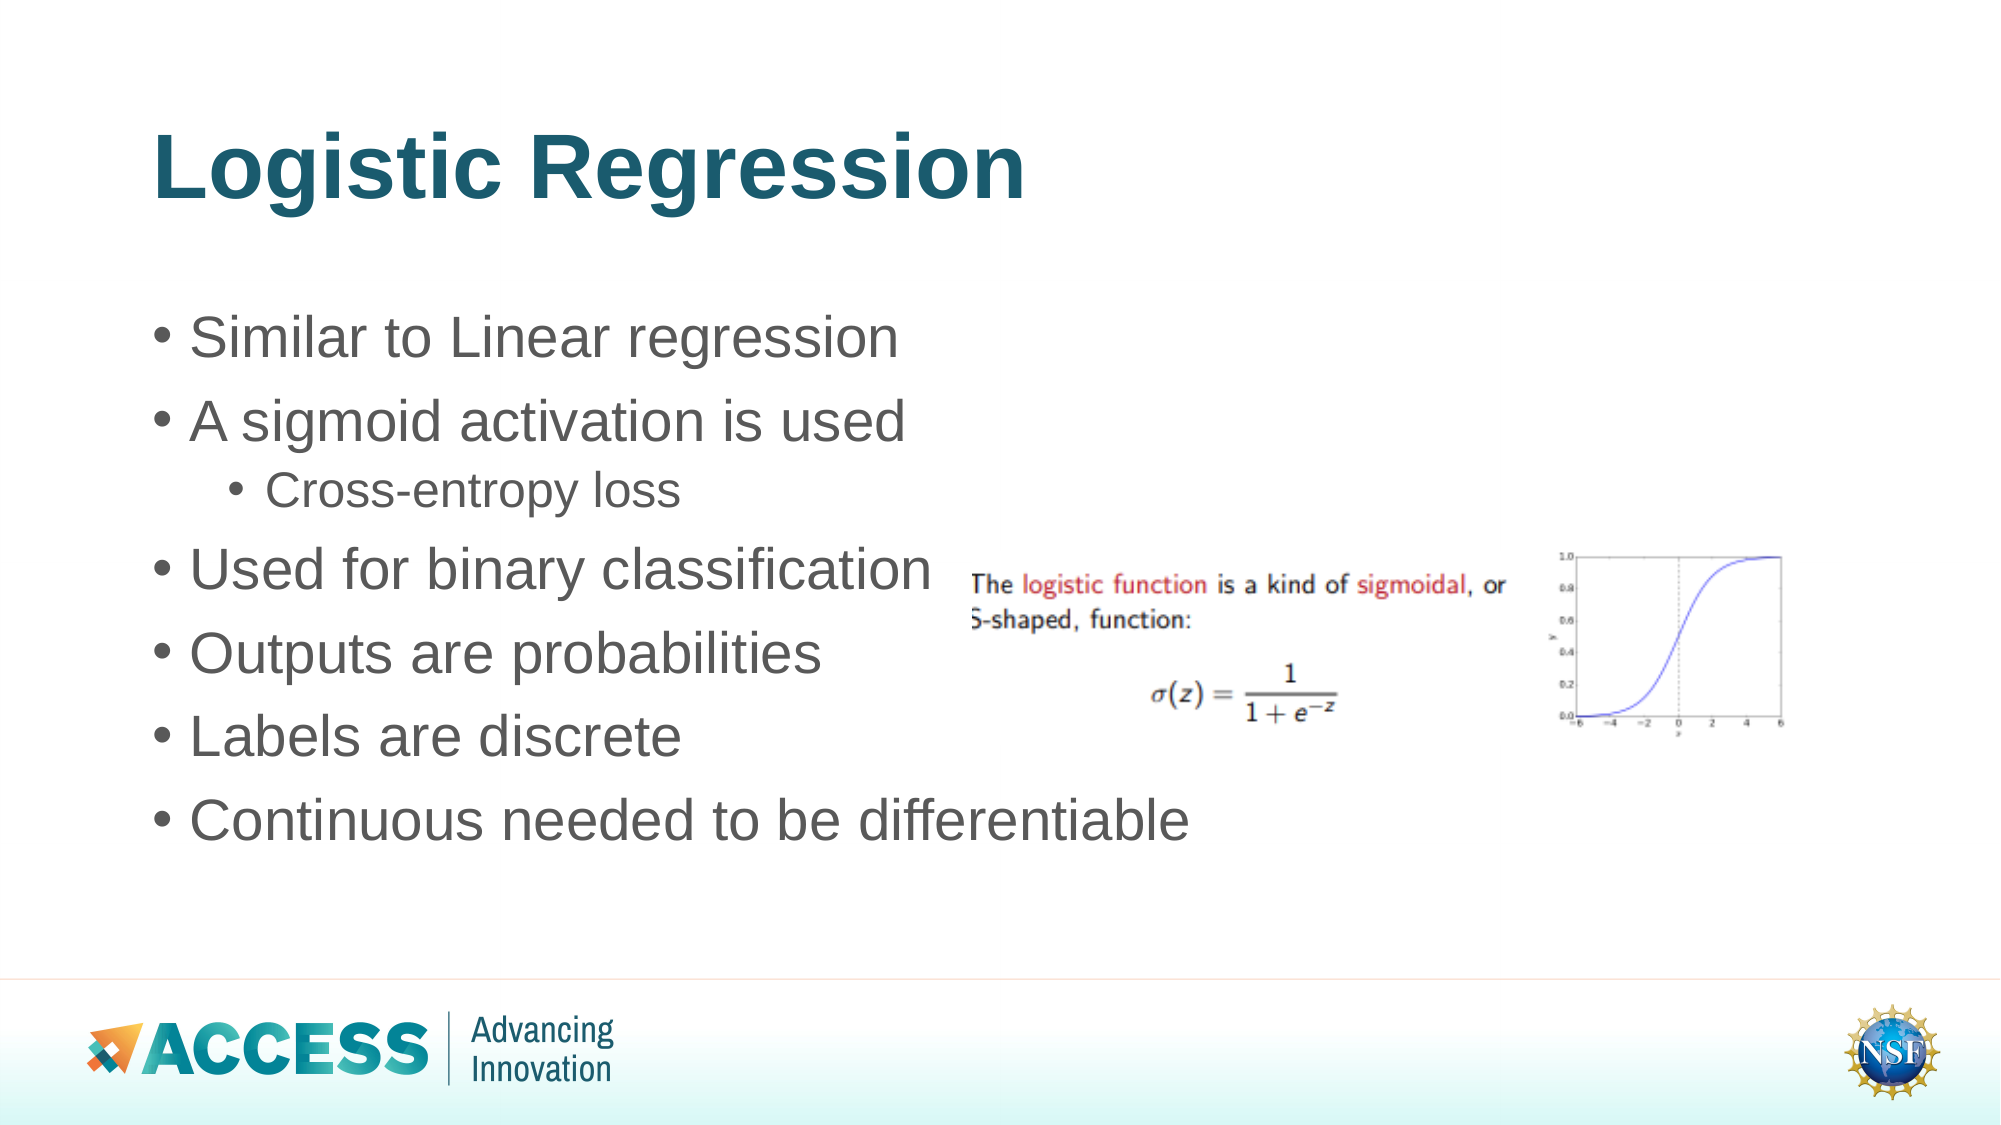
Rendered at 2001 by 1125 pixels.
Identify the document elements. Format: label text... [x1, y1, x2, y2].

list Similar to Linear regression A sigmoid activation is used Cross-entropy loss Used for binary classification Outputs are probabilities Labels are discrete Continuous needed to be differentiable [137, 299, 1863, 908]
picture [0, 0, 2001, 1125]
title Logistic Regression [137, 59, 1863, 278]
